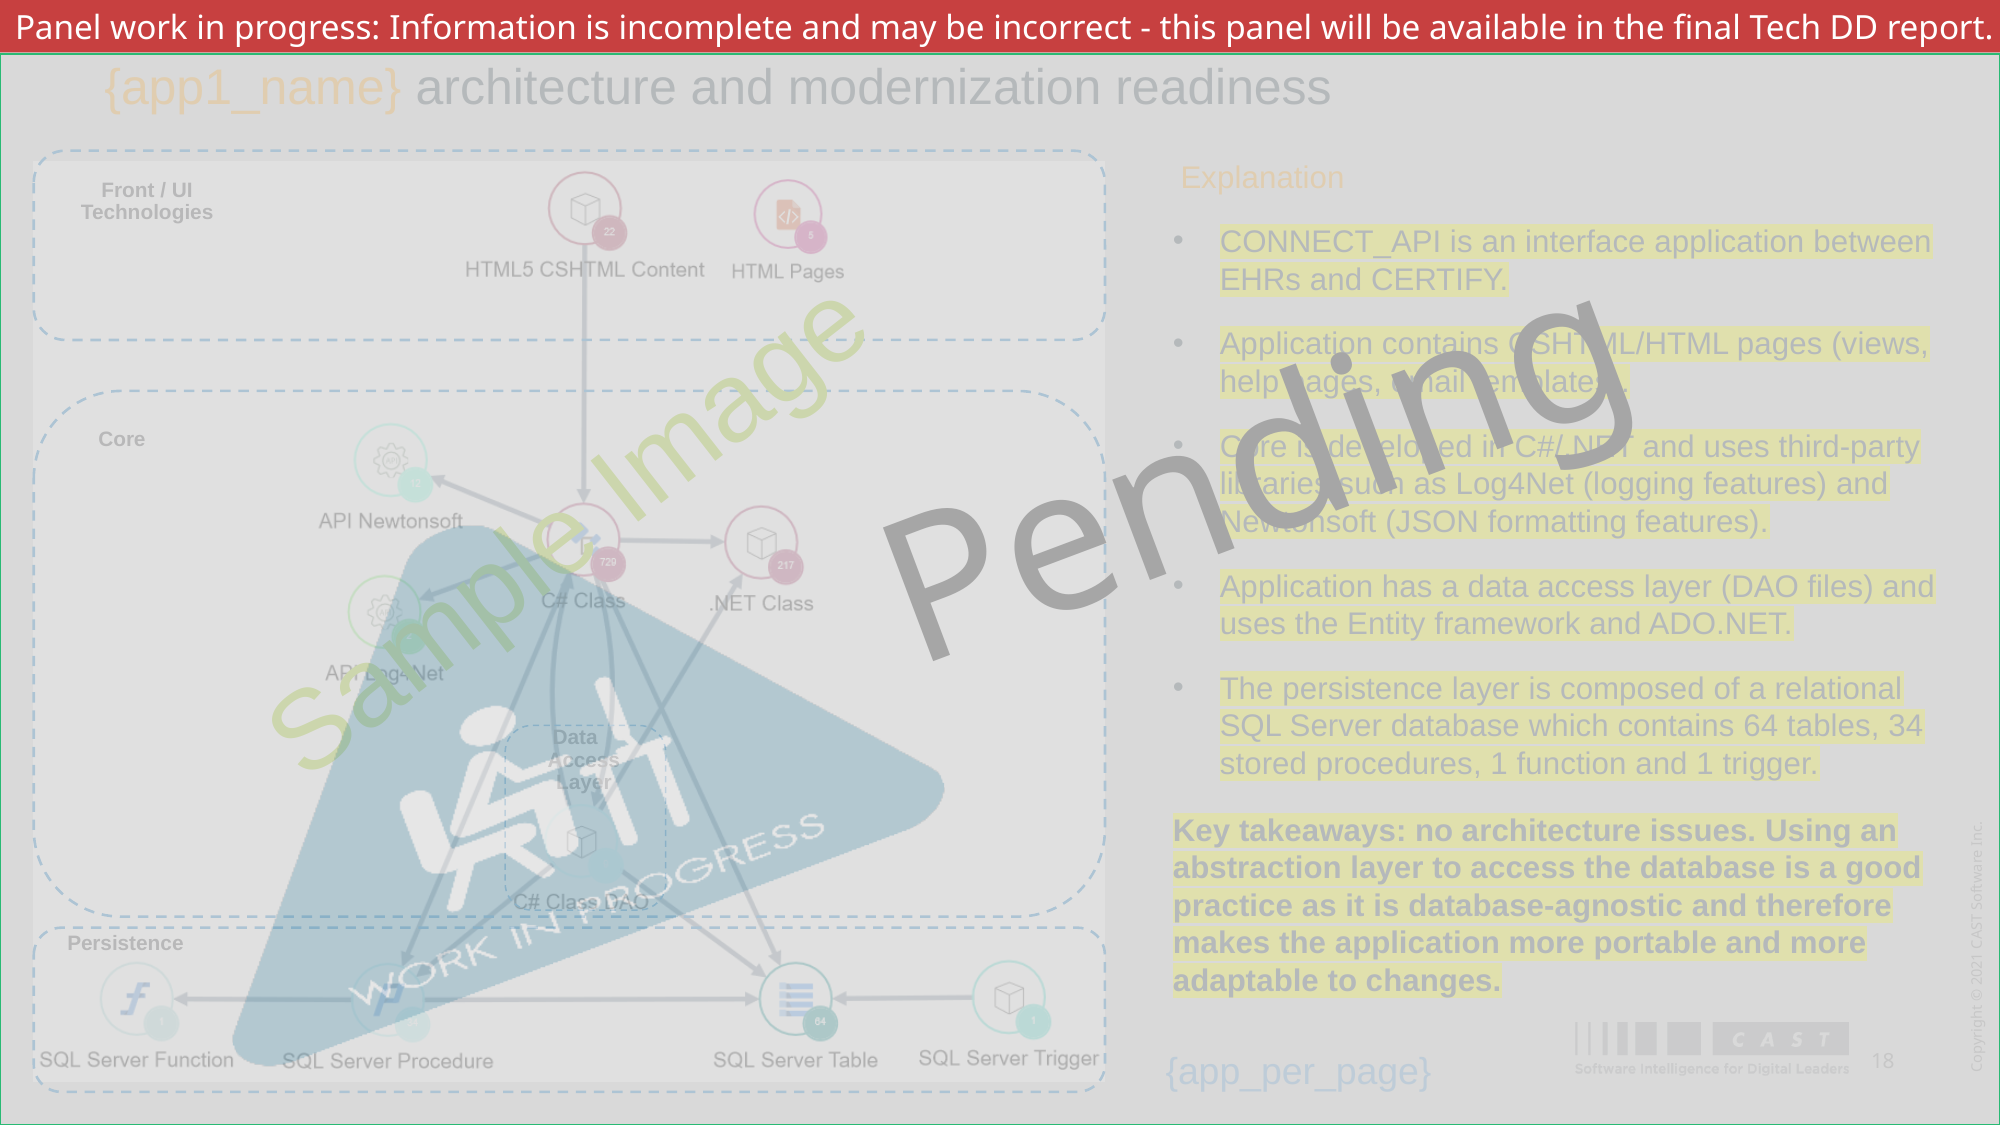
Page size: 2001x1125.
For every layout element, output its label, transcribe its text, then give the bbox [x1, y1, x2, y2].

text_box [0, 53, 2000, 1125]
text_box Pending [1106, 145, 1813, 645]
picture [33, 161, 1106, 1083]
